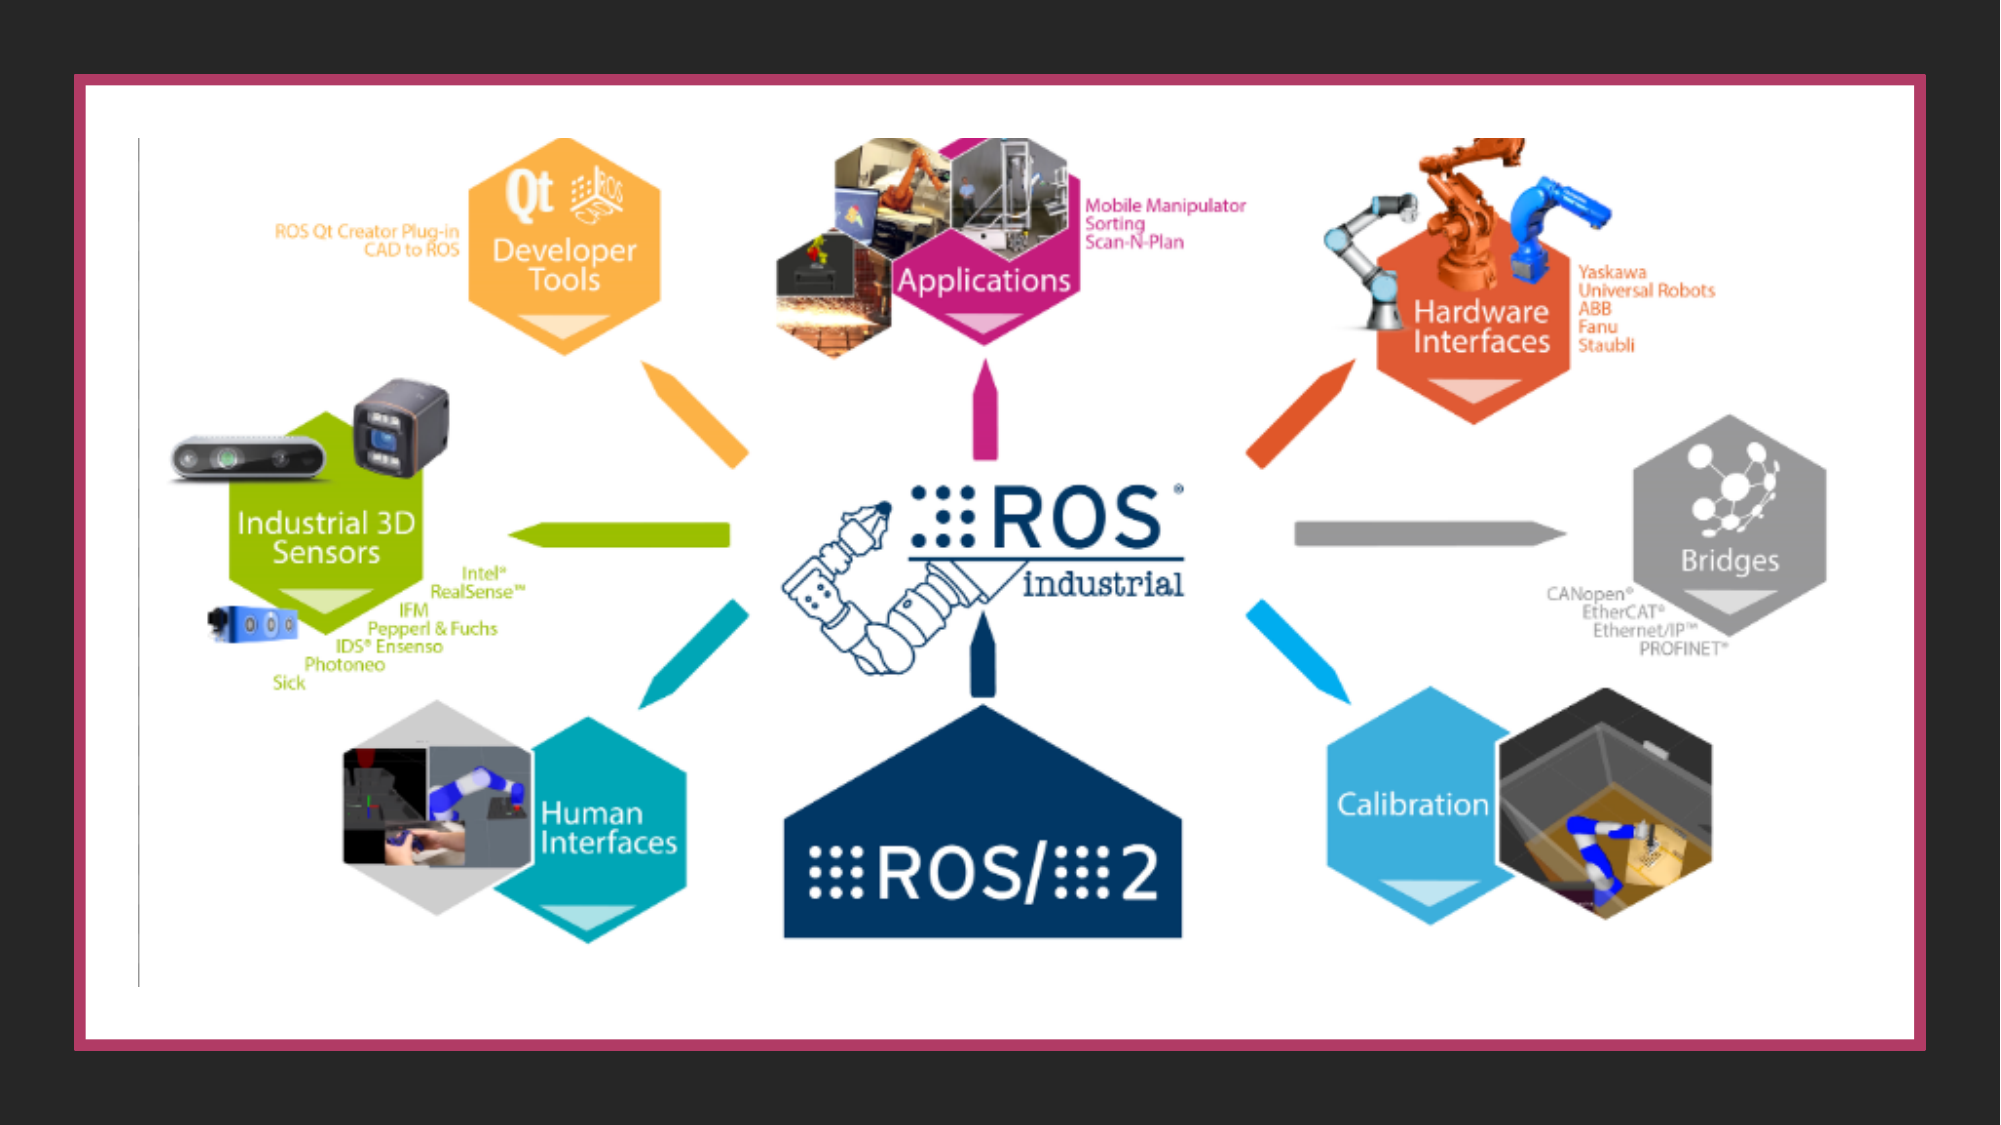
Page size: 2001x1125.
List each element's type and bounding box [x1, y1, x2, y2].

text_box [84, 84, 1916, 1041]
text_box [74, 74, 1926, 1051]
picture [137, 137, 1863, 988]
text_box [0, 0, 2000, 1125]
